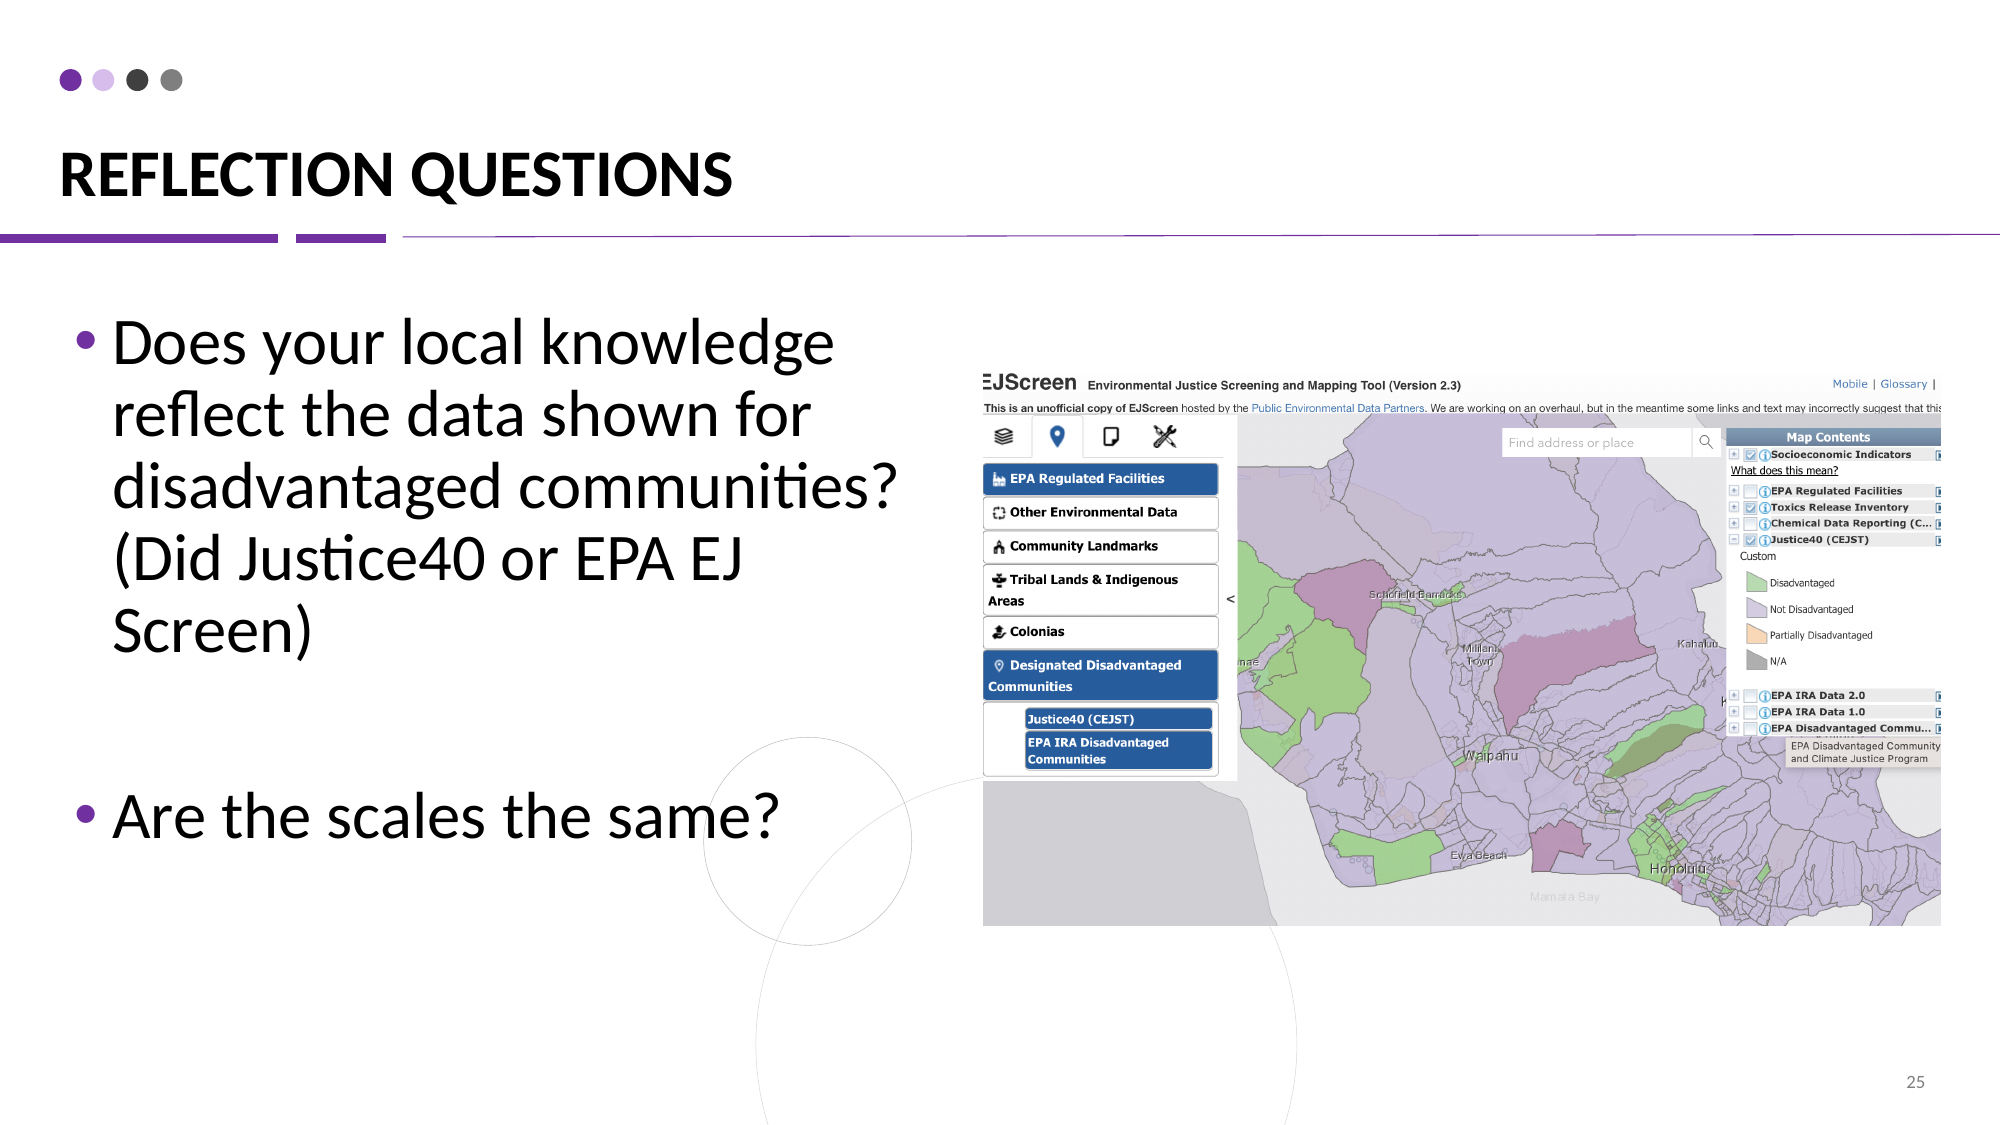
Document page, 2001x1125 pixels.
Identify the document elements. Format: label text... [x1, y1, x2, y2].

slide_number 25 [1490, 1060, 1941, 1102]
picture [983, 372, 1941, 926]
list Does your local knowledge reflect the data shown for disadvantaged communities? (Did Justice40 or EPA EJ Screen) Are the scales the same? [59, 299, 959, 1125]
title Reflection Questions [59, 40, 1941, 211]
